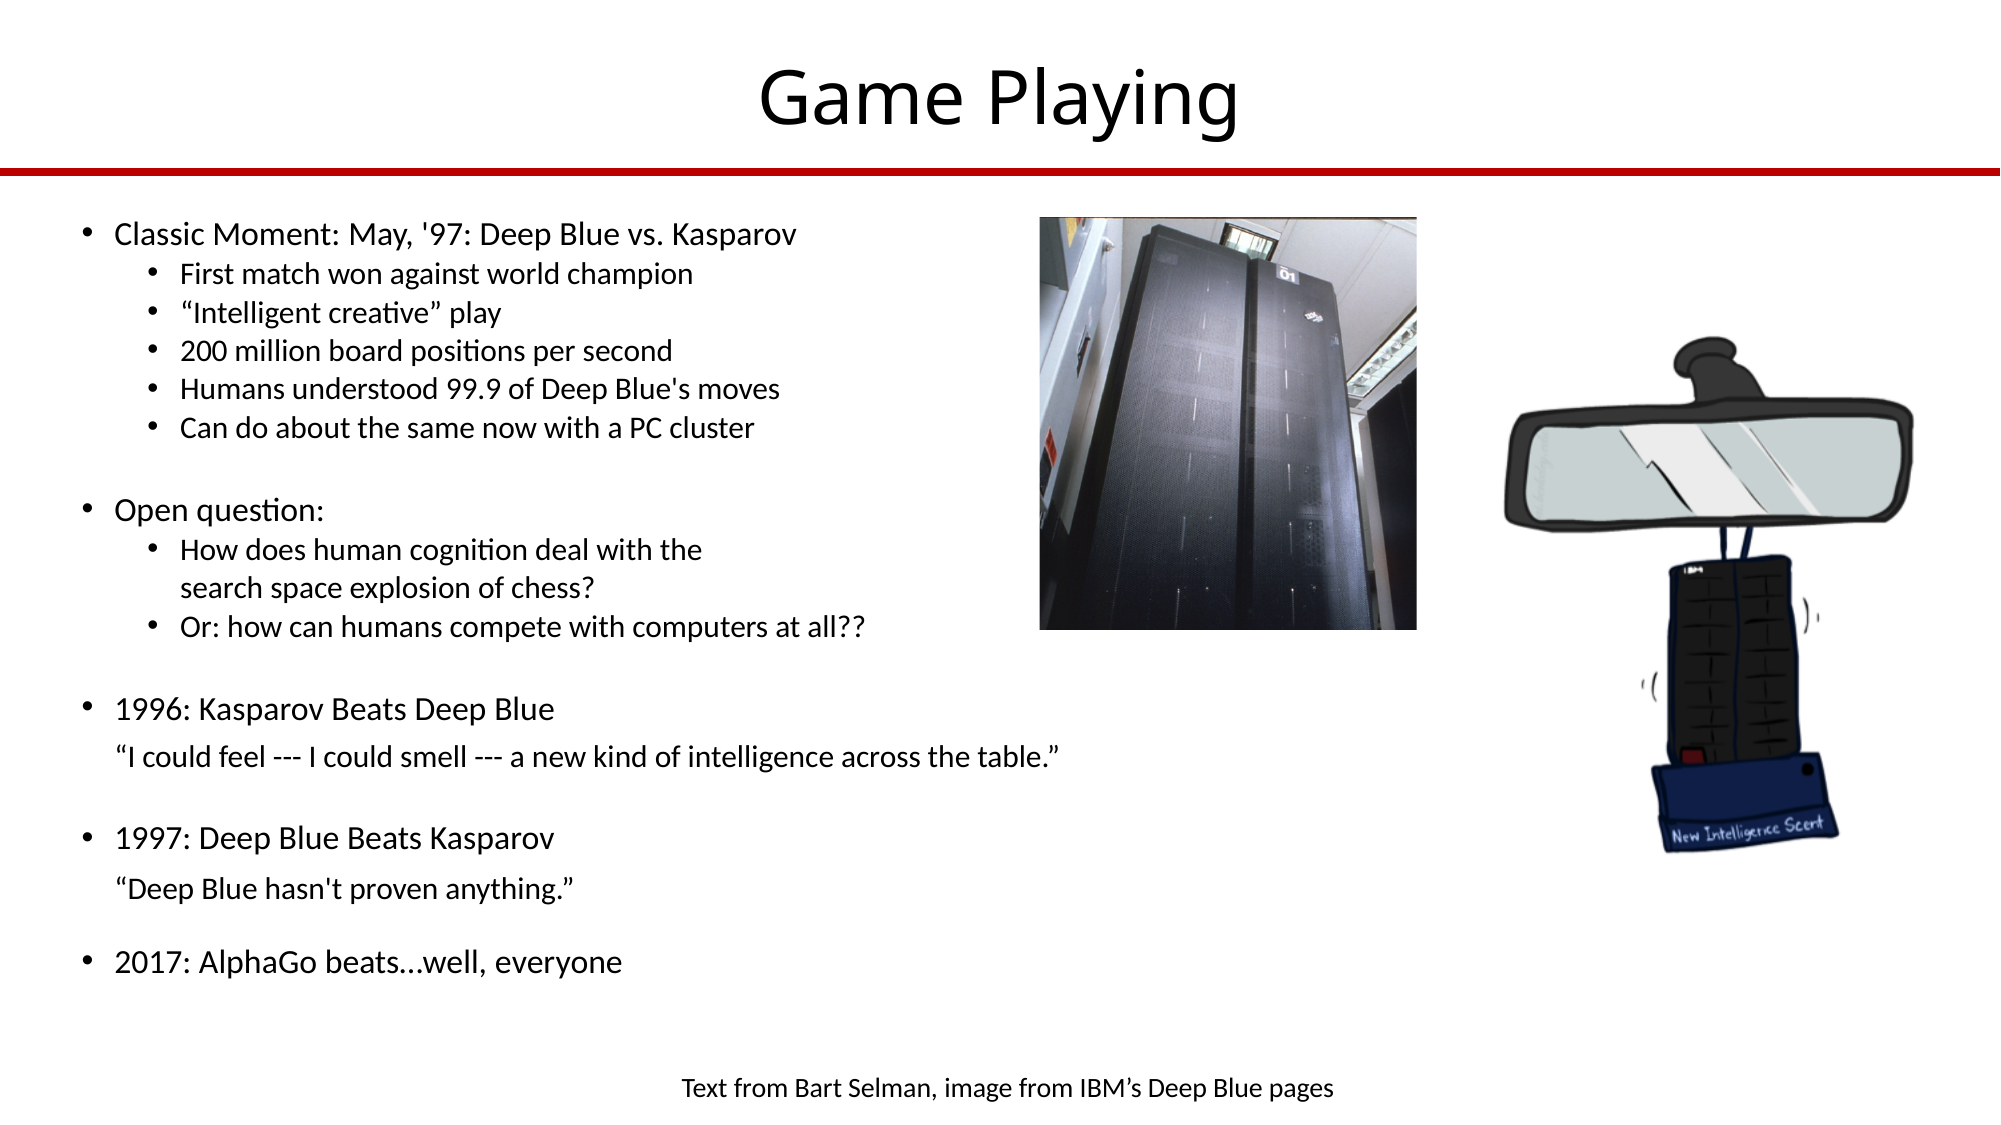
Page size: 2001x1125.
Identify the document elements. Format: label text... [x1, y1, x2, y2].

title Game Playing [137, 50, 1863, 150]
text_box Text from Bart Selman, image from IBM’s Deep Blue pages [666, 1062, 1442, 1111]
picture [1450, 295, 1967, 913]
list Classic Moment: May, '97: Deep Blue vs. Kasparov First match won against world champion “Intelligent creative” play 200 million board positions per second Humans understood 99.9 of Deep Blue's moves Can do about the same now with a PC cluster Open question: How does human cognition deal with the search space explosion of chess? Or: how can humans compete with computers at all?? 1996: Kasparov Beats Deep Blue “I could feel --- I could smell --- a new kind of intelligence across the table.” 1997: Deep Blue Beats Kasparov “Deep Blue hasn't proven anything.” 2017: AlphaGo beats…well, everyone [66, 212, 1934, 989]
picture [1039, 217, 1417, 630]
